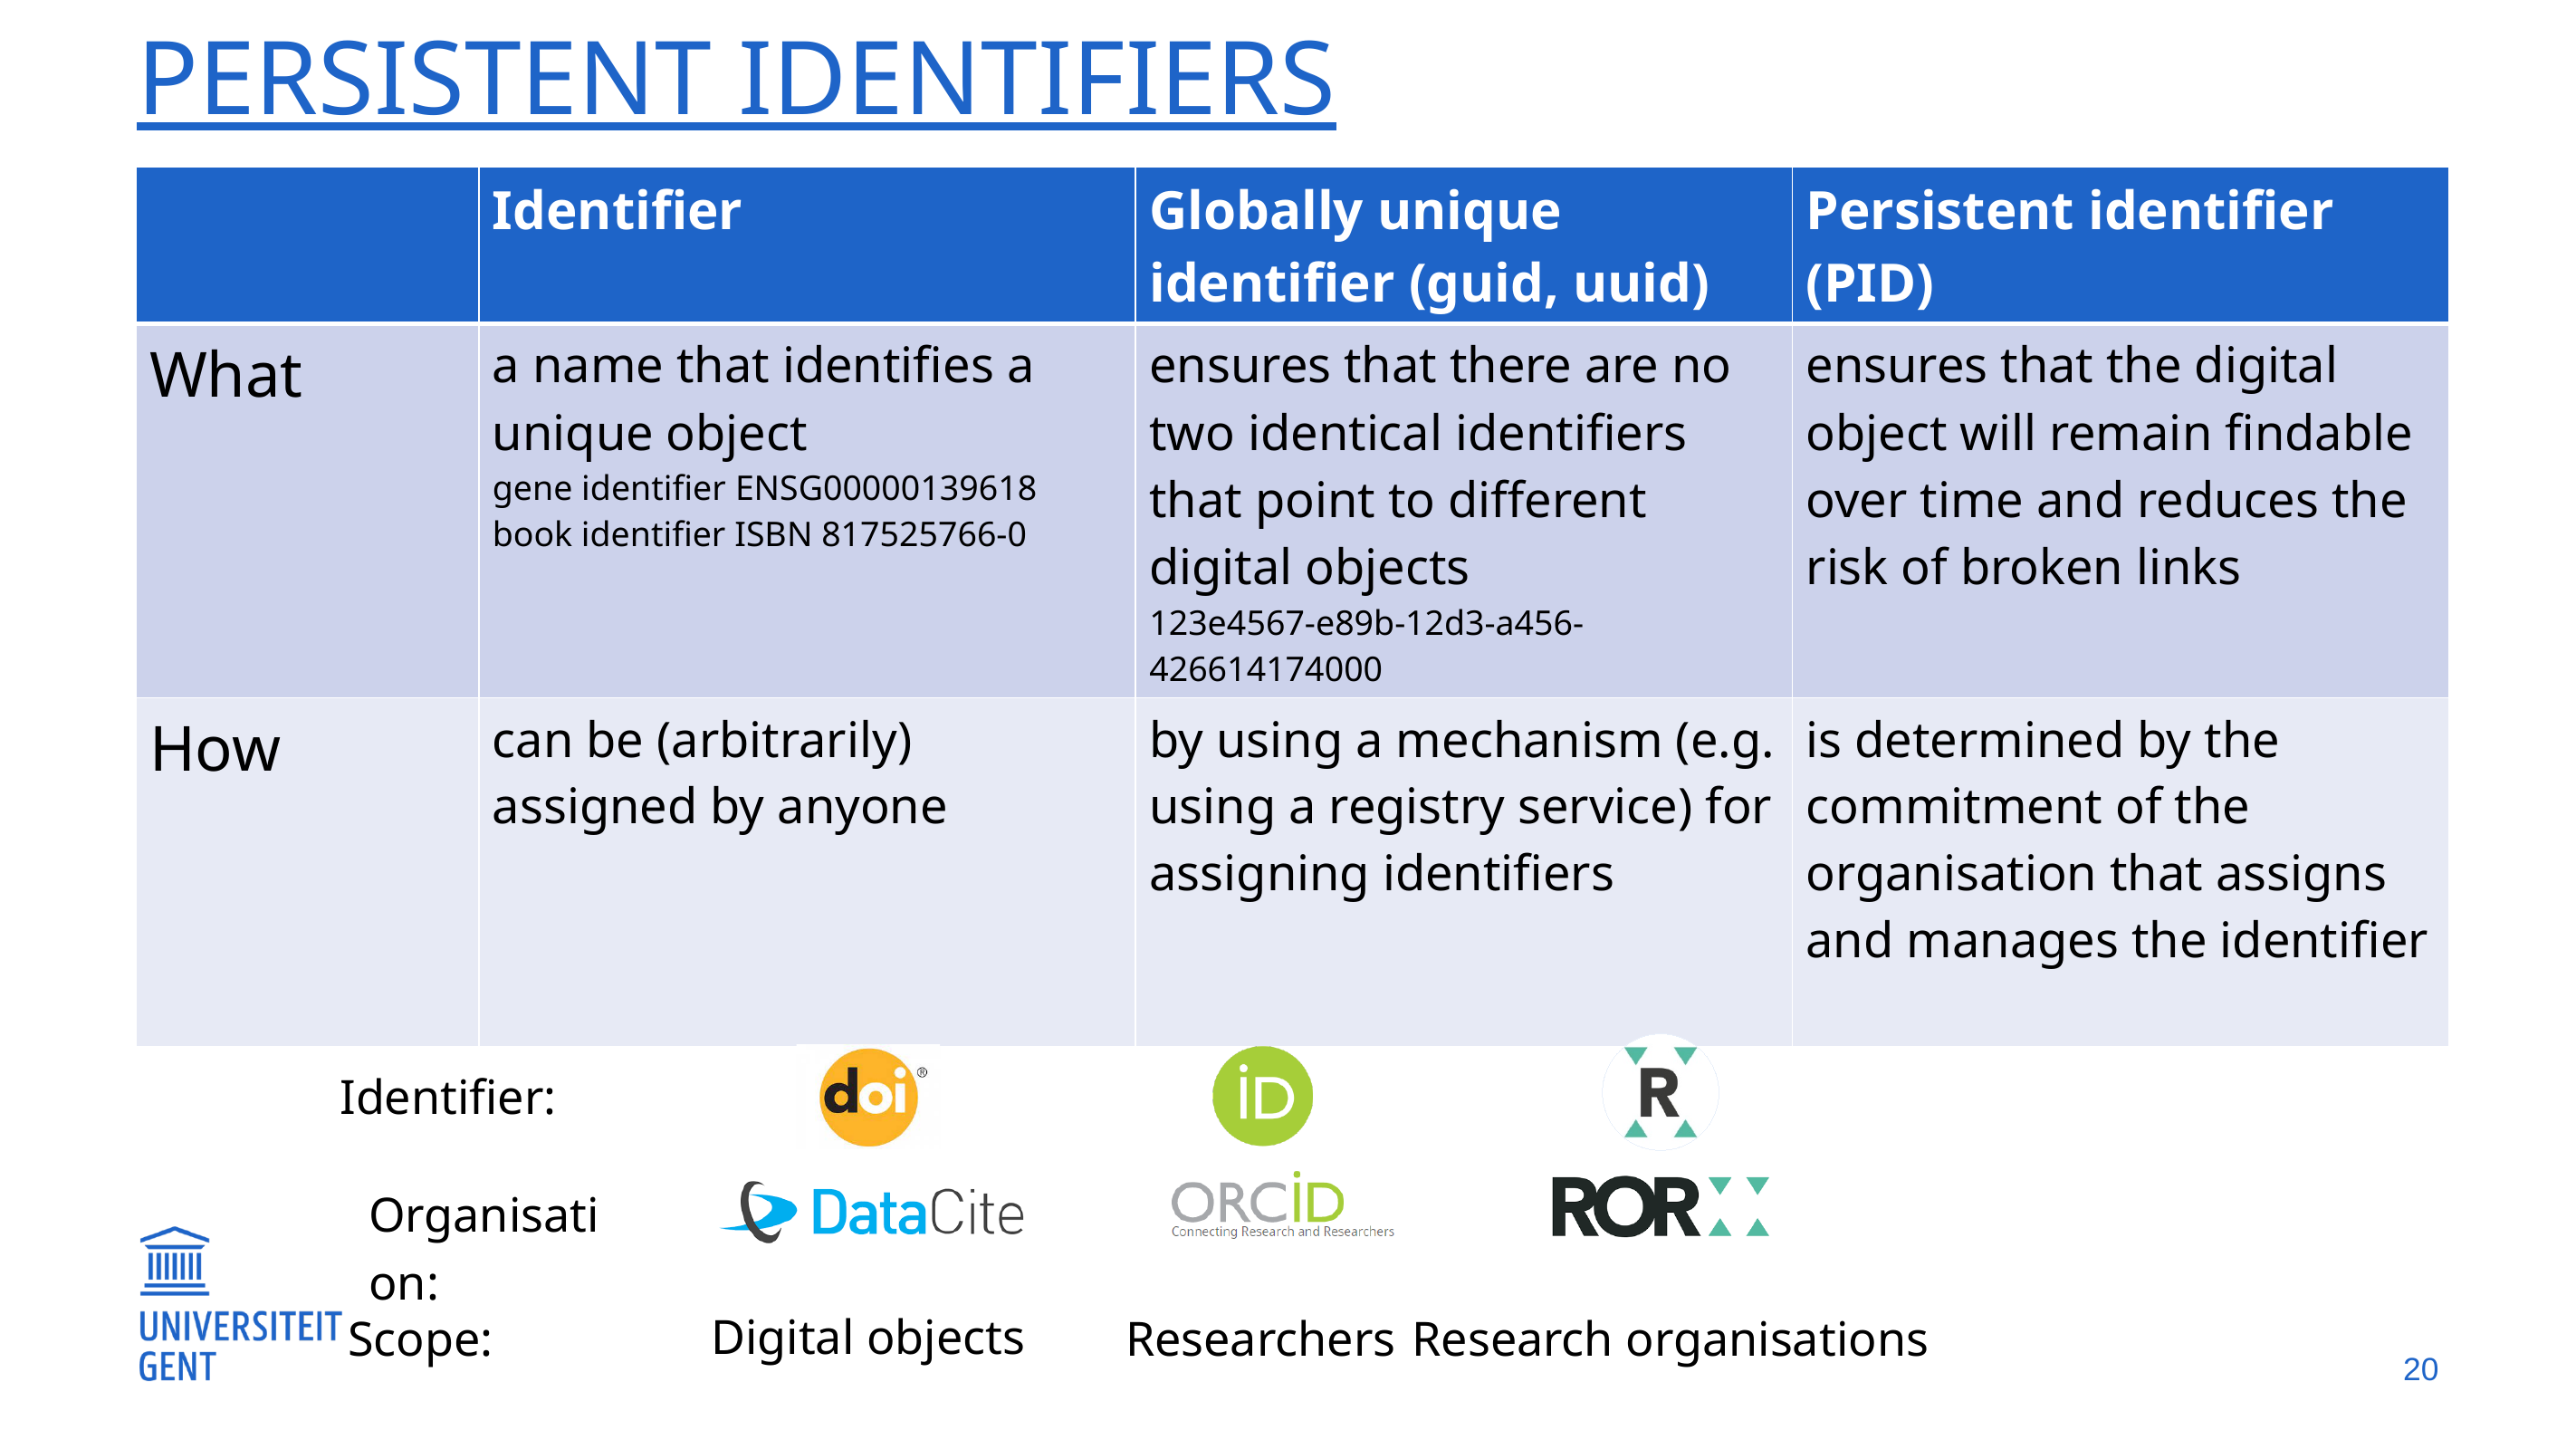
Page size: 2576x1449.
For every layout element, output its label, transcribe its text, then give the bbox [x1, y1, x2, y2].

table_cell ensures that the digital object will remain findable over time and reduces the risk of broken links [1793, 326, 2448, 697]
table_cell How [137, 698, 478, 1046]
table_header Globally unique identifier (guid, uuid) [1136, 168, 1792, 321]
picture [72, 1174, 415, 1449]
text_box Identifier: [326, 1049, 570, 1131]
table_header [137, 168, 478, 321]
table_cell a name that identifies a unique object gene identifier ENSG00000139618 book identifier ISBN 817525766-0 [480, 326, 1135, 697]
table_cell ensures that there are no two identical identifiers that point to different digital objects 123e4567-e89b-12d3-a456-426614174000 [1136, 326, 1792, 697]
picture [1125, 1021, 1411, 1246]
slide_number 20 [2315, 1329, 2453, 1407]
text_box Scope: [334, 1291, 507, 1373]
picture [1602, 1033, 1719, 1151]
picture [796, 1044, 941, 1149]
text_box Organisation: [355, 1166, 627, 1317]
picture [696, 1161, 1040, 1262]
table_header Identifier [480, 168, 1135, 321]
text_box Digital objects [697, 1289, 1039, 1371]
text_box Research organisations [1398, 1291, 1943, 1373]
text_box Researchers [1112, 1291, 1398, 1373]
picture [1544, 1166, 1777, 1244]
table_cell is determined by the commitment of the organisation that assigns and manages the identifier [1793, 698, 2448, 1046]
title Persistent identifieRs [123, 20, 2456, 149]
text_box Examples of globally unique, persistent identifiers [106, 927, 2439, 1271]
table_header Persistent identifier (PID) [1793, 168, 2448, 321]
table_cell What [137, 326, 478, 697]
table_cell by using a mechanism (e.g. using a registry service) for assigning identifiers [1136, 698, 1792, 1046]
table_cell can be (arbitrarily) assigned by anyone [480, 698, 1135, 1046]
